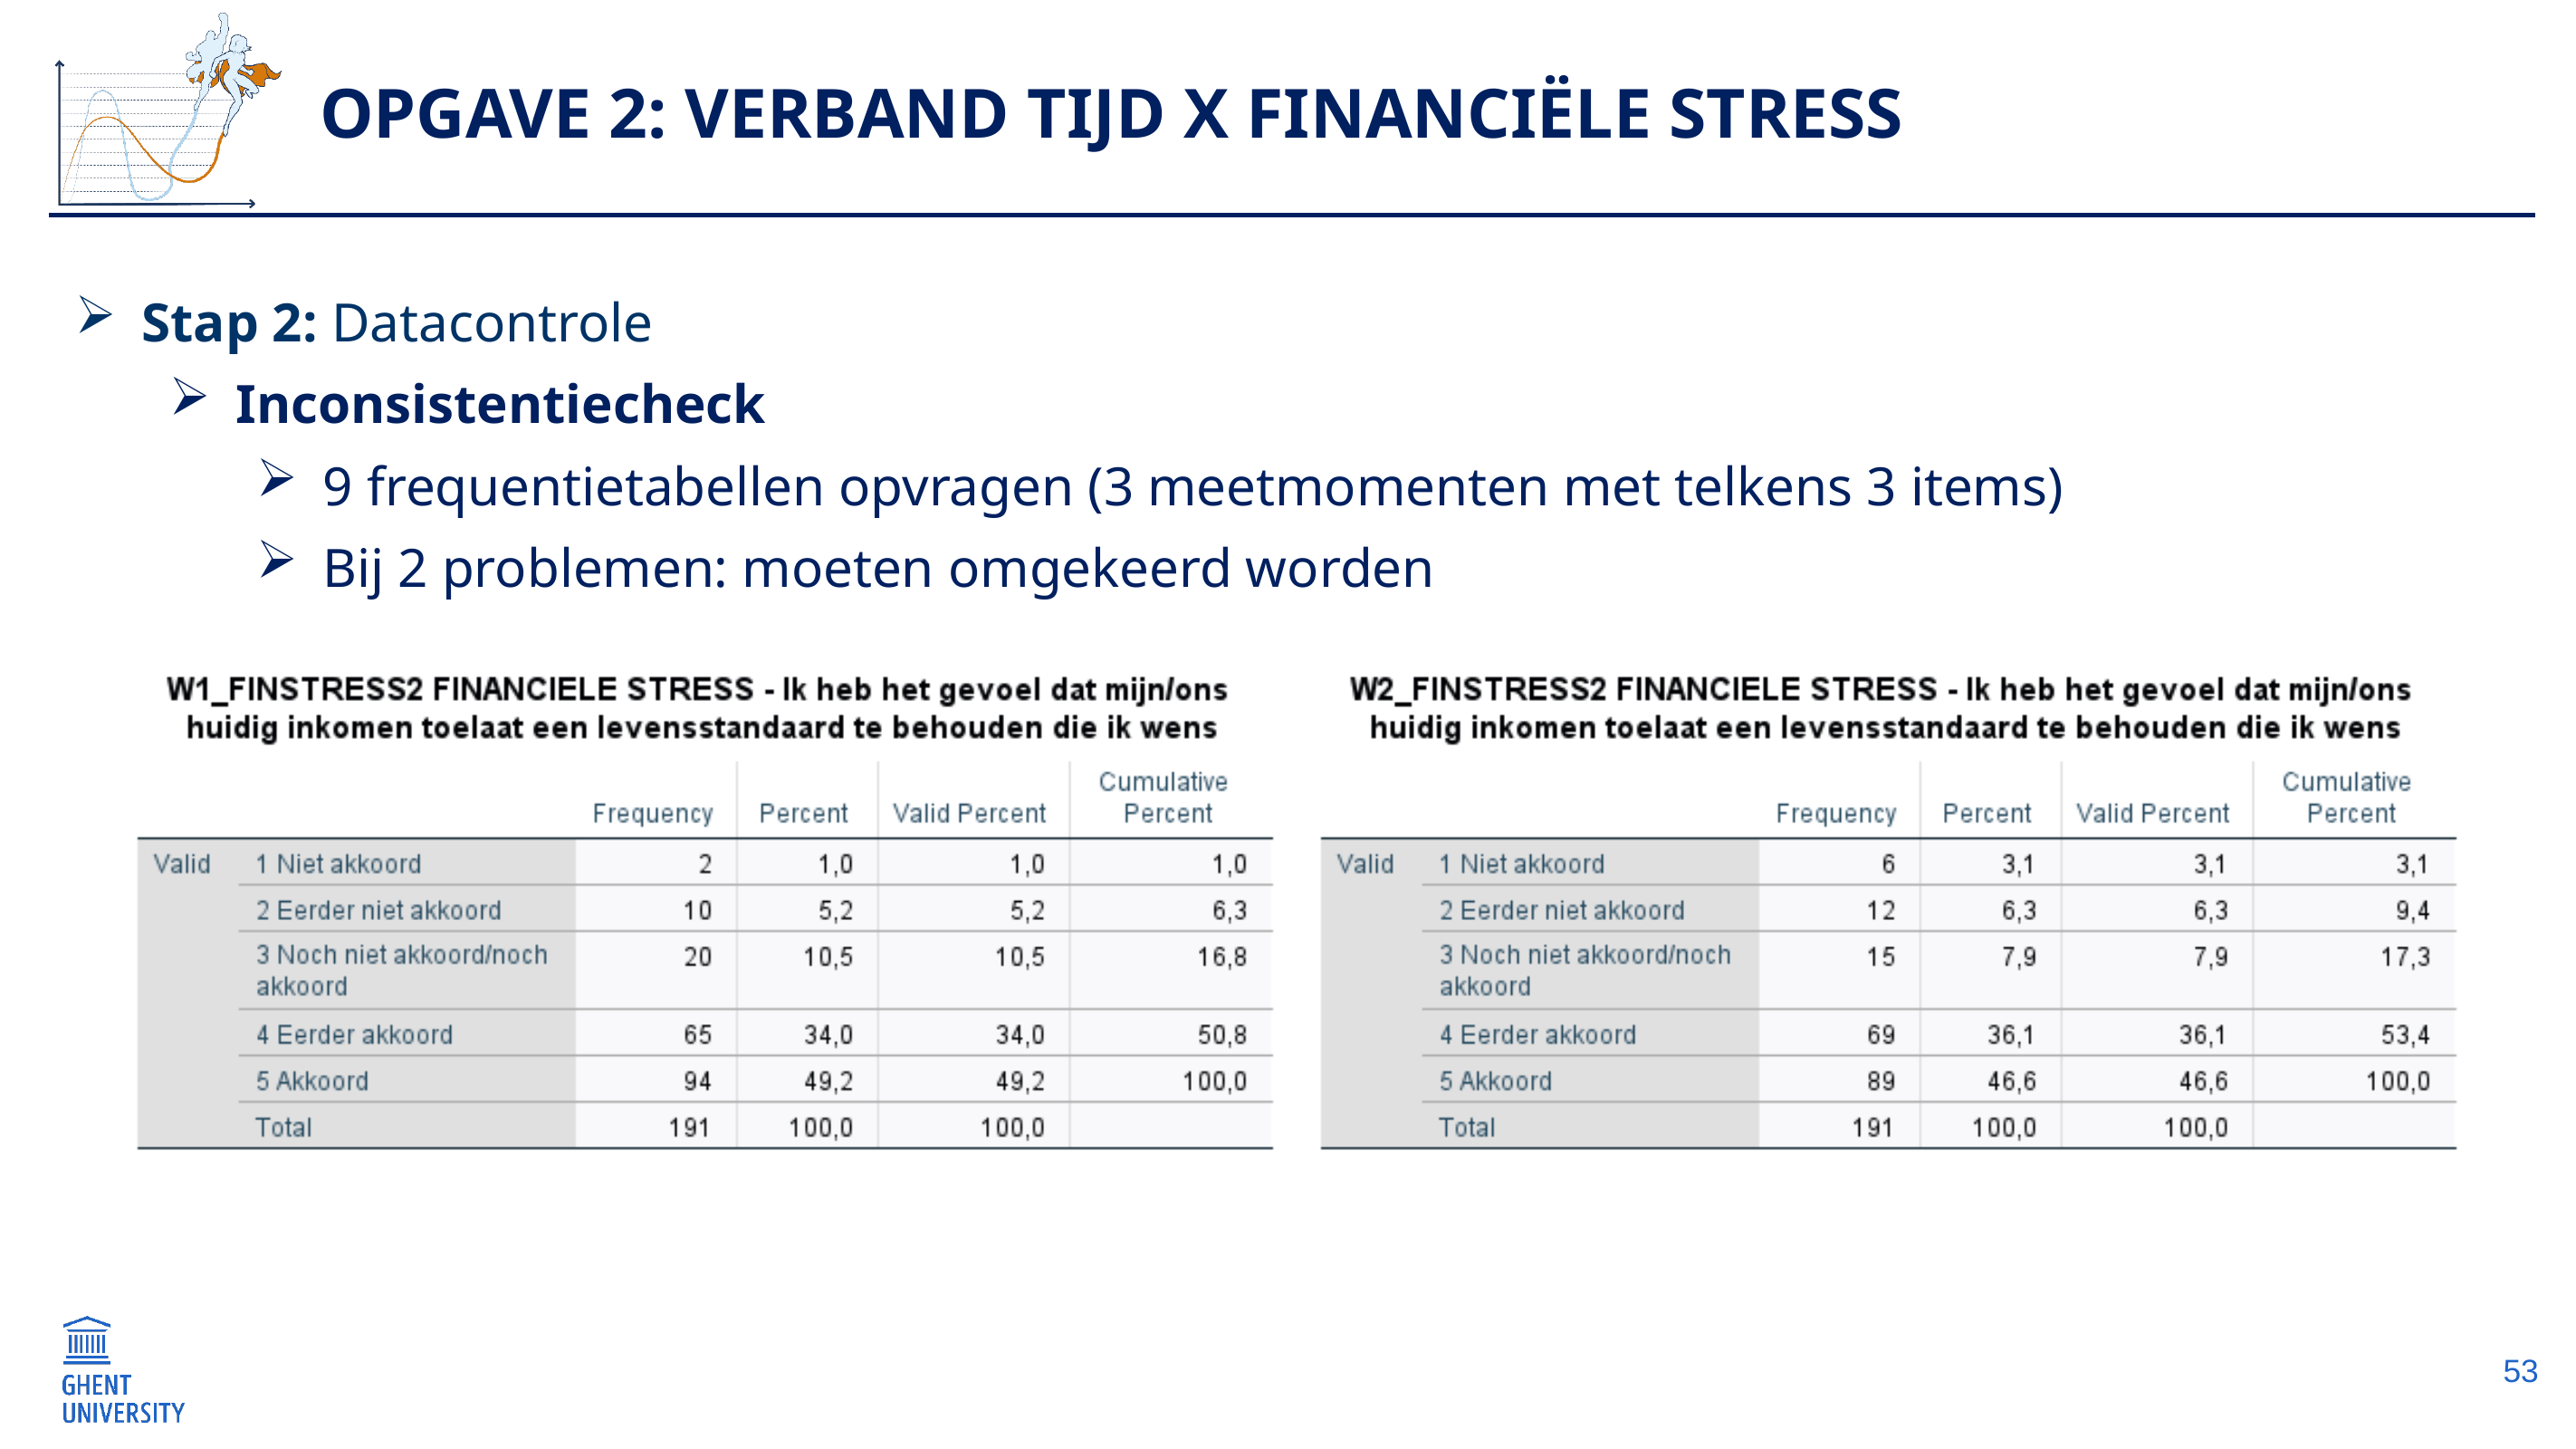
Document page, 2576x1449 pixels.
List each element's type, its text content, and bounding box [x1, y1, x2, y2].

picture [62, 1290, 411, 1449]
title Opgave 2: Verband Tijd x Financiële stress [306, 18, 2527, 159]
picture [1311, 657, 2472, 1165]
picture [128, 657, 1288, 1165]
slide_number 53 [2415, 1330, 2553, 1408]
picture [5, 0, 306, 318]
list Stap 2: Datacontrole Inconsistentiecheck 9 frequentietabellen opvragen (3 meetmomenten met telkens 3 items) Bij 2 problemen: moeten omgekeerd worden [48, 269, 2553, 1290]
